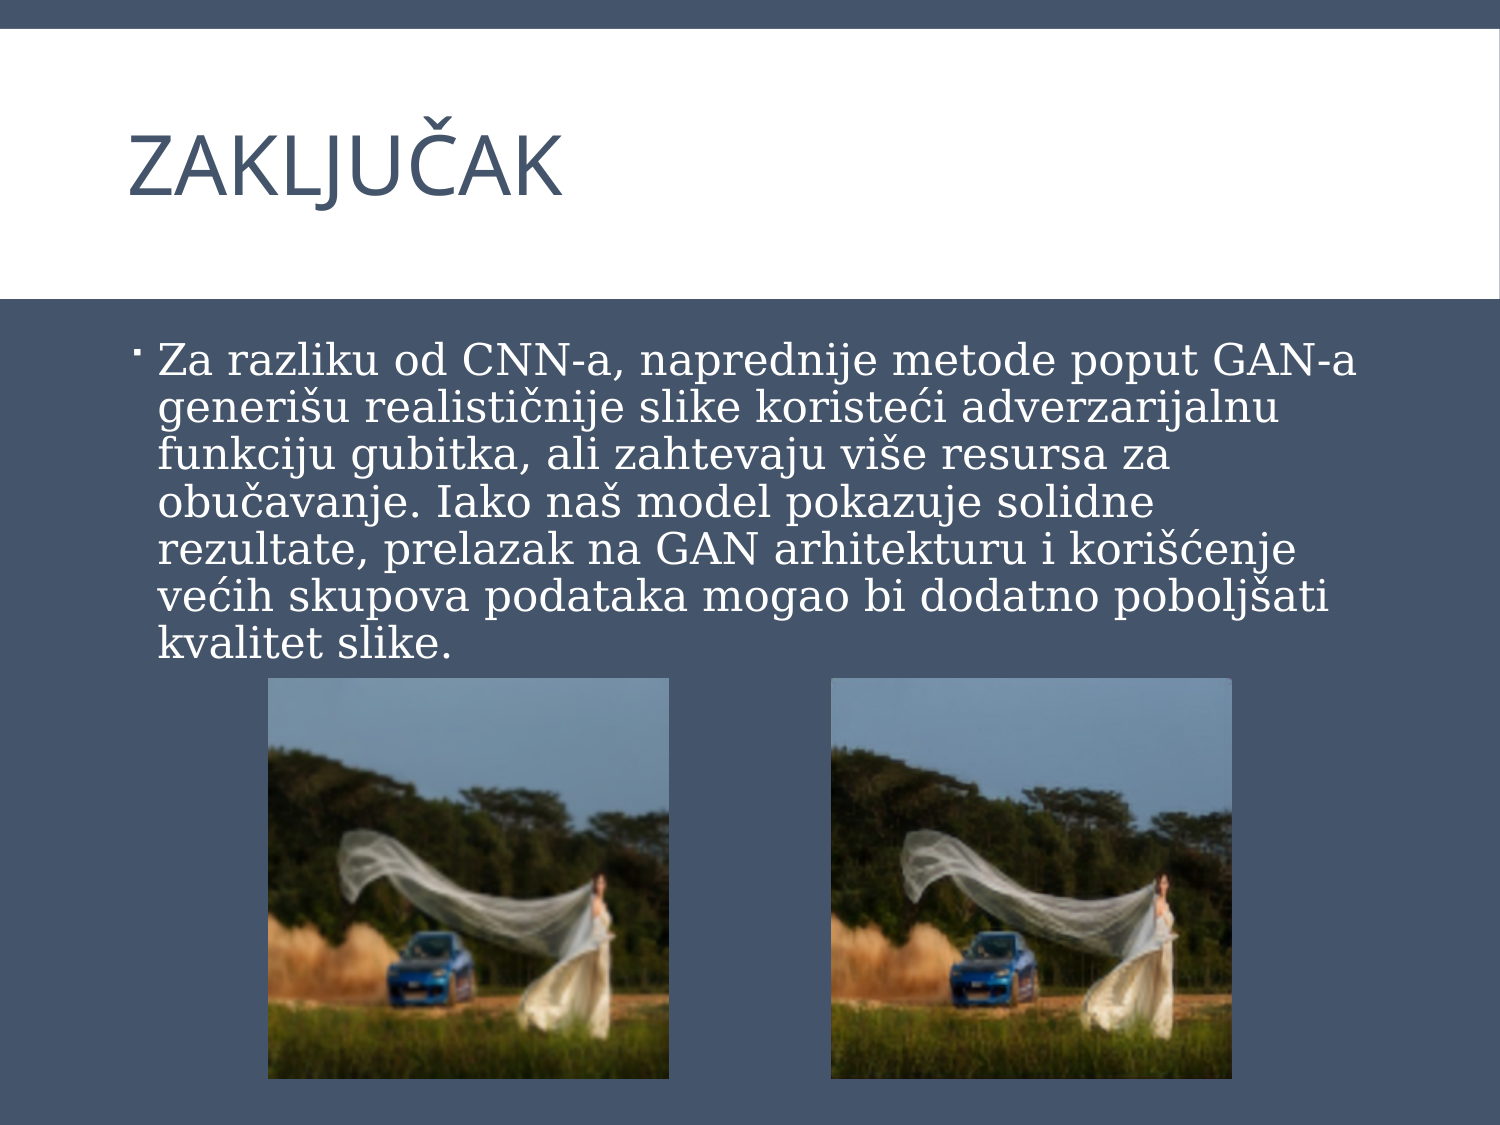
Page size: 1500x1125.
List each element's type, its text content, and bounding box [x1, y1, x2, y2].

list Za razliku od CNN-a, naprednije metode poput GAN-a generišu realističnije slike koristeći adverzarijalnu funkciju gubitka, ali zahtevaju više resursa za obučavanje. Iako naš model pokazuje solidne rezultate, prelazak na GAN arhitekturu i korišćenje većih skupova podataka mogao bi dodatno poboljšati kvalitet slike. [112, 329, 1388, 1020]
picture [268, 678, 670, 1079]
picture [830, 678, 1232, 1079]
title Zaključak [112, 46, 1388, 295]
